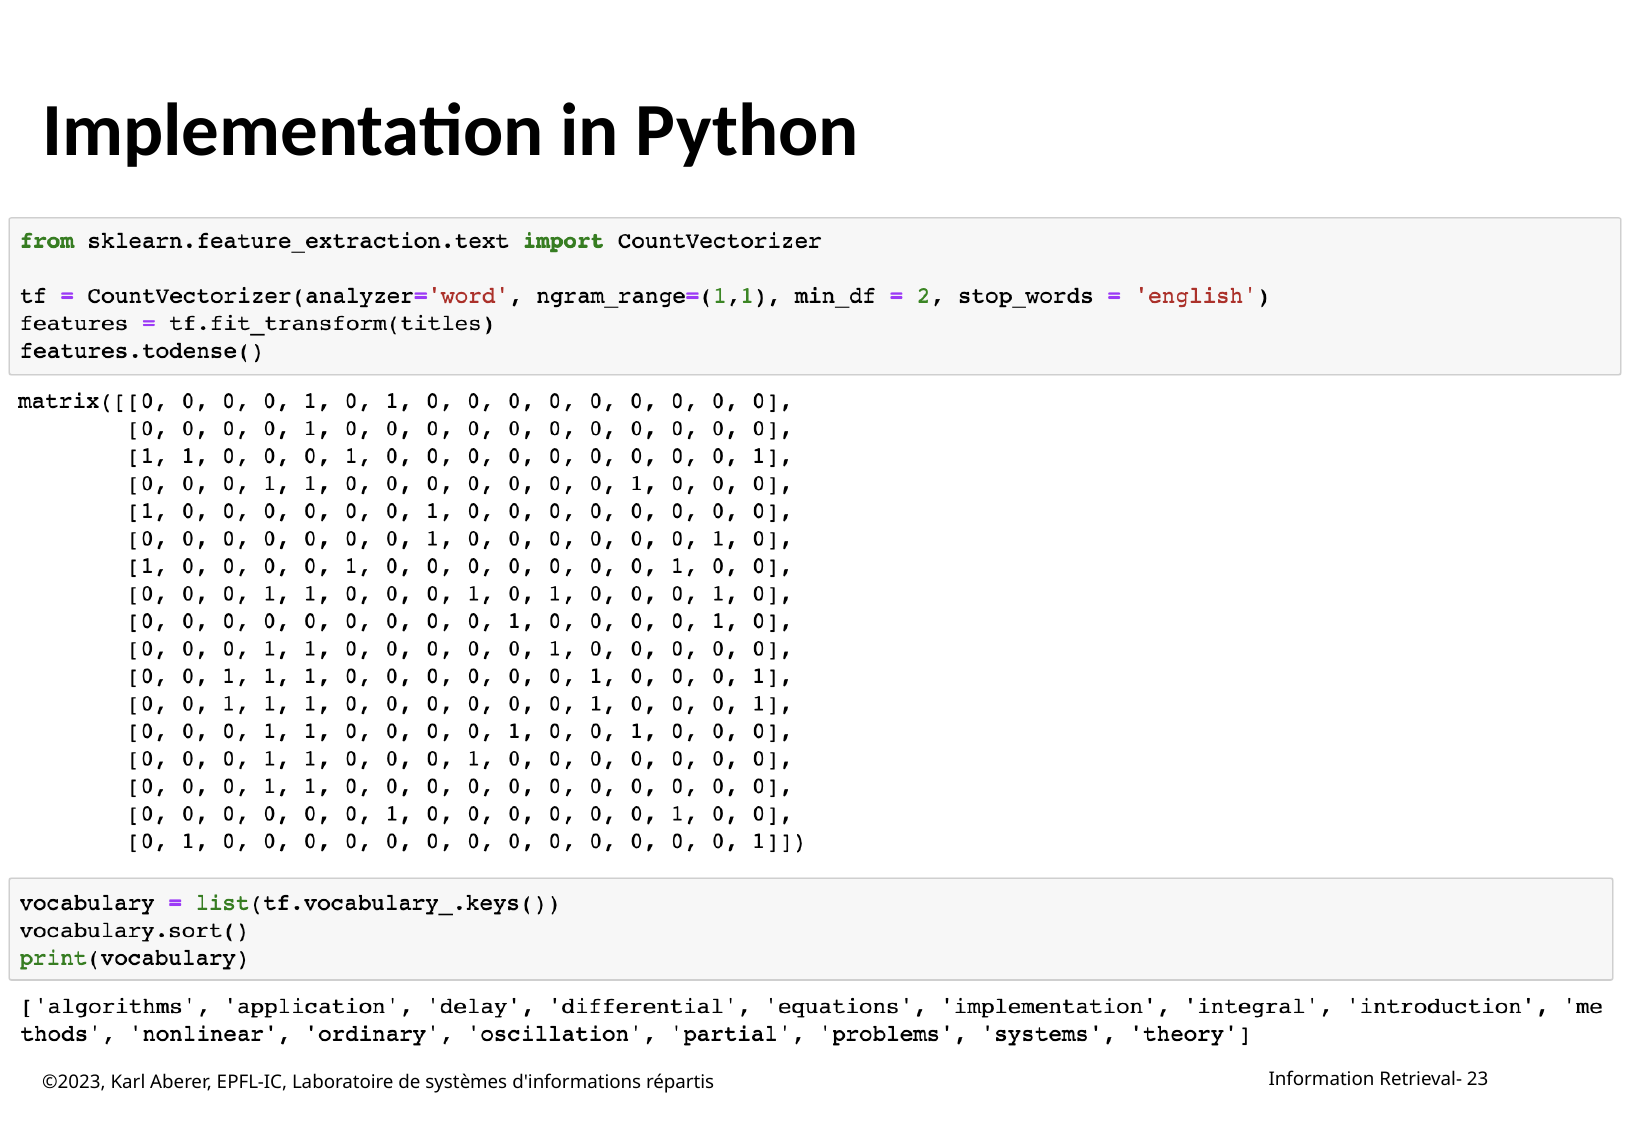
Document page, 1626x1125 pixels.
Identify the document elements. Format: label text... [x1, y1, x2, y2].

picture [0, 210, 1625, 860]
footer ©2023, Karl Aberer, EPFL-IC, Laboratoire de systèmes d'informations répartis [26, 1074, 1071, 1101]
title Implementation in Python [27, 50, 1504, 200]
picture [0, 869, 1625, 1063]
